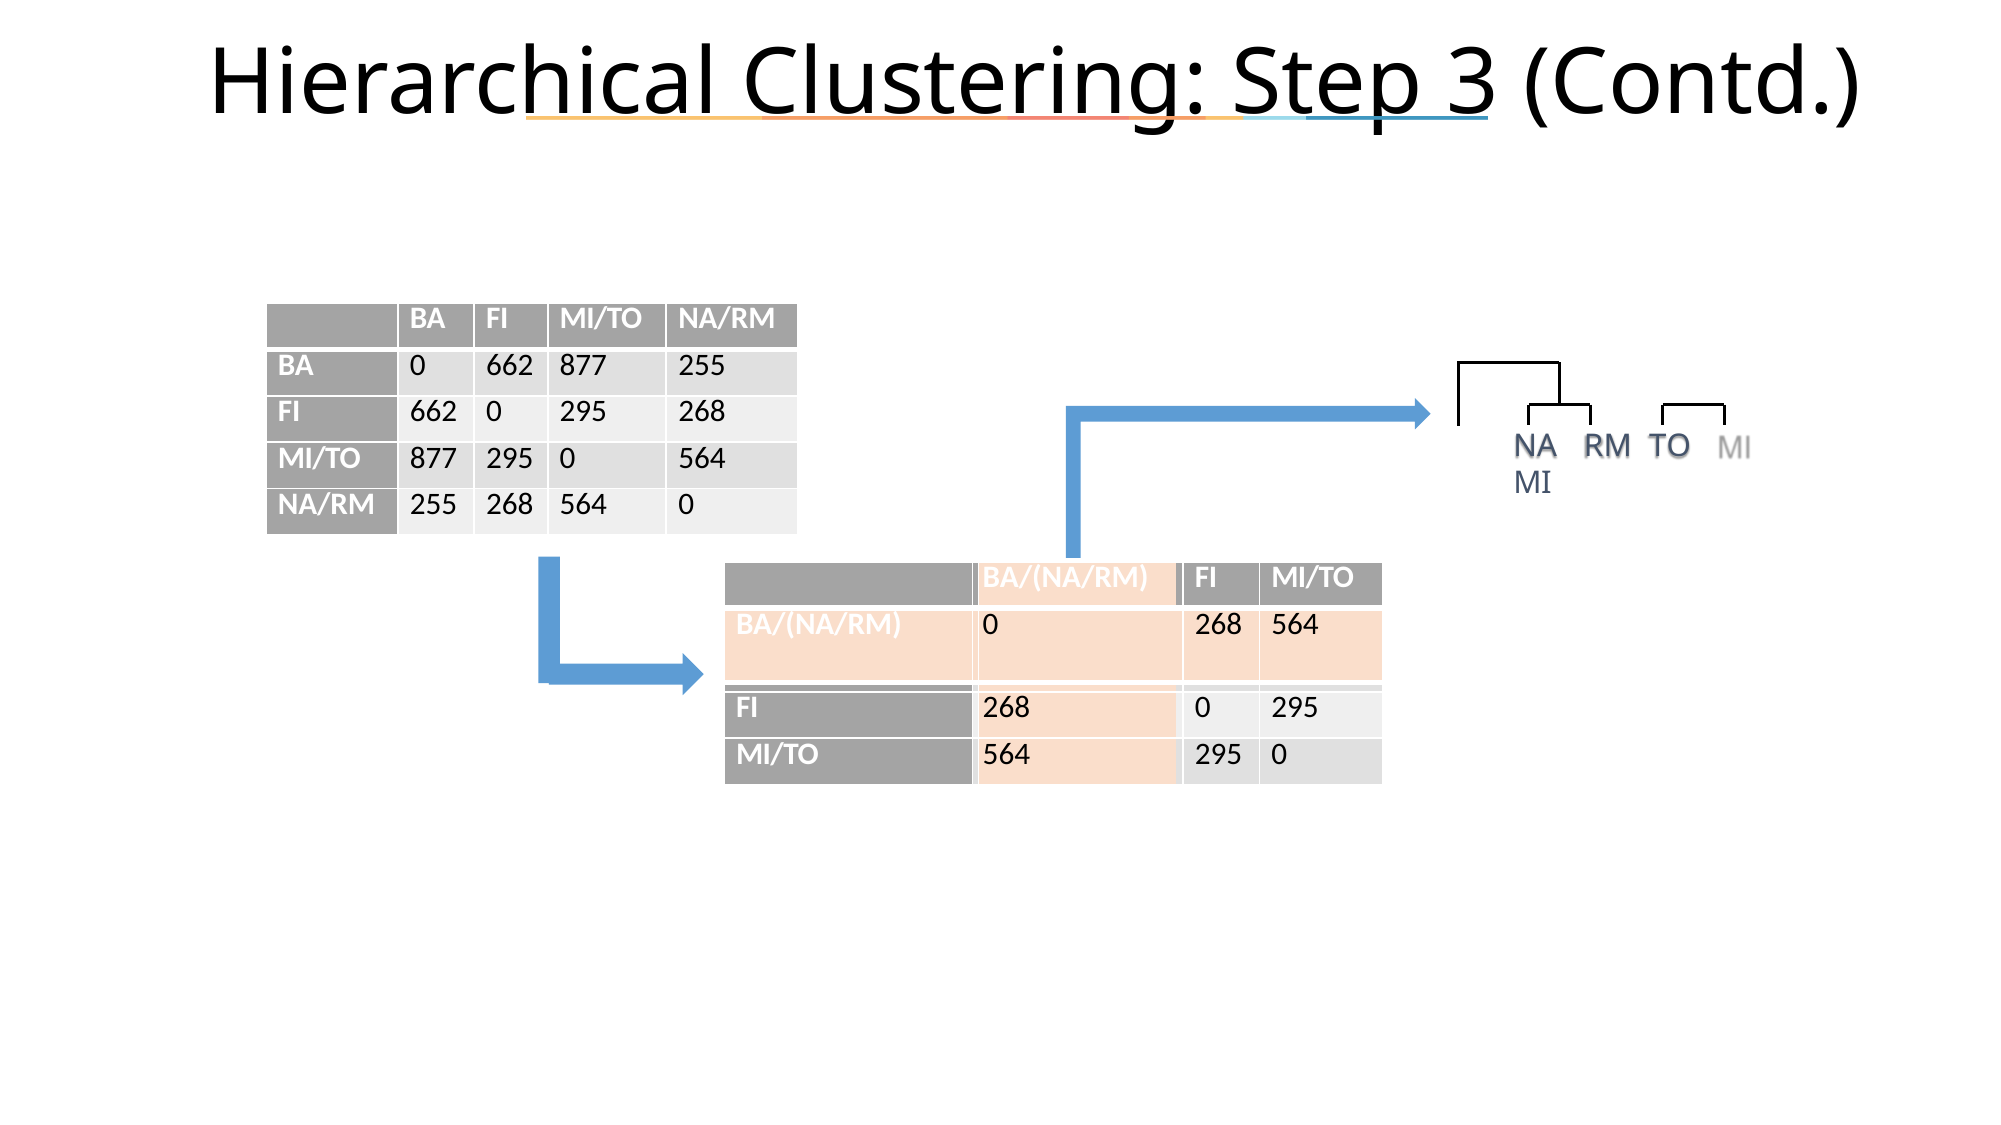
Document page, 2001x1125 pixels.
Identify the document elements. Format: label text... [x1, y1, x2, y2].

table_cell BA [267, 352, 397, 395]
table_cell FI [725, 695, 972, 737]
table_cell 0 [399, 352, 473, 395]
table_cell 877 [399, 443, 473, 488]
table_cell 255 [399, 489, 473, 534]
table_cell 0 [1260, 739, 1382, 784]
table_cell 295 [1260, 695, 1382, 737]
table_cell 662 [475, 352, 547, 395]
table_cell MI/TO [725, 739, 972, 784]
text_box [538, 398, 1774, 695]
title Hierarchical Clustering: Step 3 (Contd.) [191, 0, 1876, 171]
table_cell [973, 695, 978, 737]
table_header FI [475, 304, 547, 347]
table_header NA/RM [667, 304, 797, 347]
table_cell 0 [475, 397, 547, 441]
table_cell 268 [475, 489, 538, 534]
table_cell 295 [1184, 739, 1259, 784]
table_cell [1176, 695, 1182, 737]
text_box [1457, 361, 1592, 427]
table_cell 255 [667, 352, 797, 395]
table_cell [973, 739, 978, 784]
table_cell 268 [979, 695, 1176, 737]
table_cell MI/TO [267, 443, 397, 488]
table_cell FI [267, 397, 397, 441]
table_cell 564 [979, 739, 1176, 784]
table_header [267, 304, 397, 347]
table_cell 295 [475, 443, 538, 488]
table_cell 662 [399, 397, 473, 441]
table_header MI/TO [549, 304, 665, 347]
table_cell [1176, 739, 1182, 784]
table_cell NA/RM [267, 489, 397, 534]
table_cell 0 [1184, 695, 1259, 737]
table_header BA [399, 304, 473, 347]
table_cell 877 [549, 352, 665, 395]
picture [526, 102, 1488, 134]
